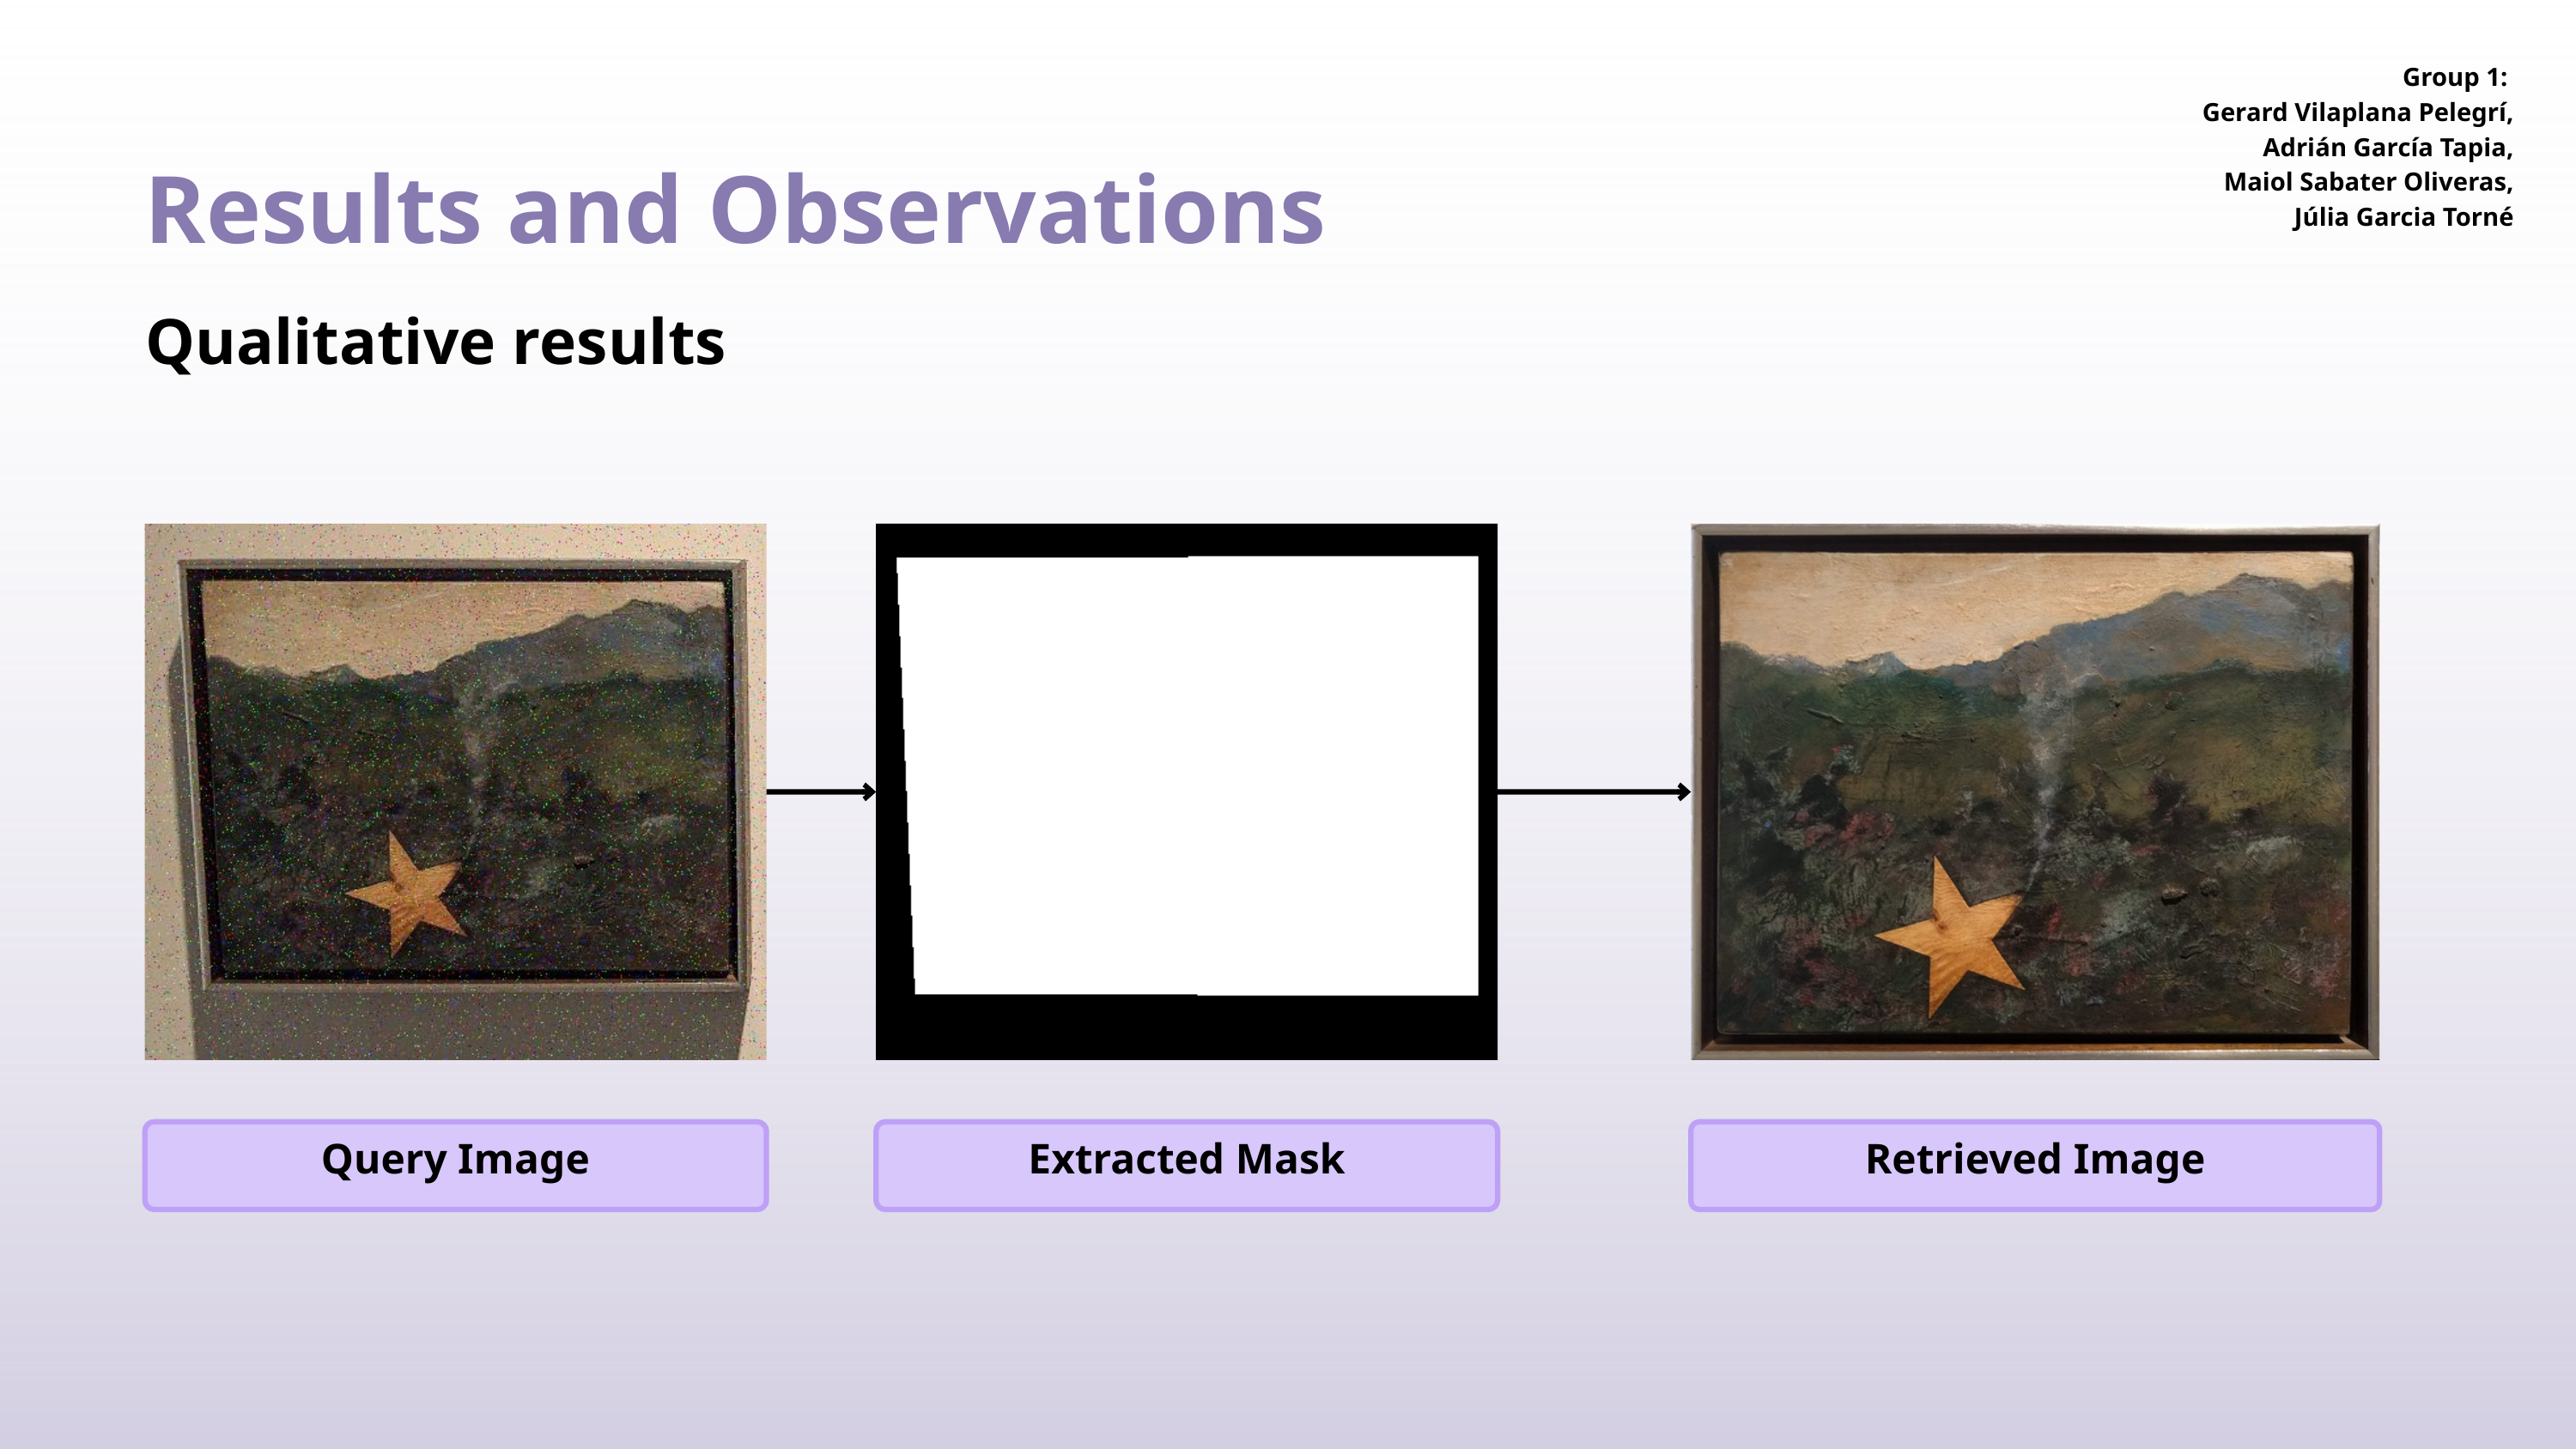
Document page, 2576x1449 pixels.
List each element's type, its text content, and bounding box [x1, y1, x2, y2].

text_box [1690, 1121, 2380, 1210]
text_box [144, 1121, 767, 1210]
text_box [0, 0, 2576, 1449]
text_box [1691, 524, 2380, 1060]
text_box [766, 785, 877, 798]
text_box Qualitative results [144, 289, 727, 378]
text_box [875, 1121, 1498, 1210]
text_box Results and Observations [144, 131, 2432, 262]
text_box [1498, 785, 1692, 798]
text_box Group 1: Gerard Vilaplana Pelegrí, Adrián García Tapia, Maiol Sabater Oliveras, Júlia Garcia Torné [2161, 56, 2514, 232]
text_box [876, 524, 1498, 1060]
text_box [144, 524, 767, 1060]
